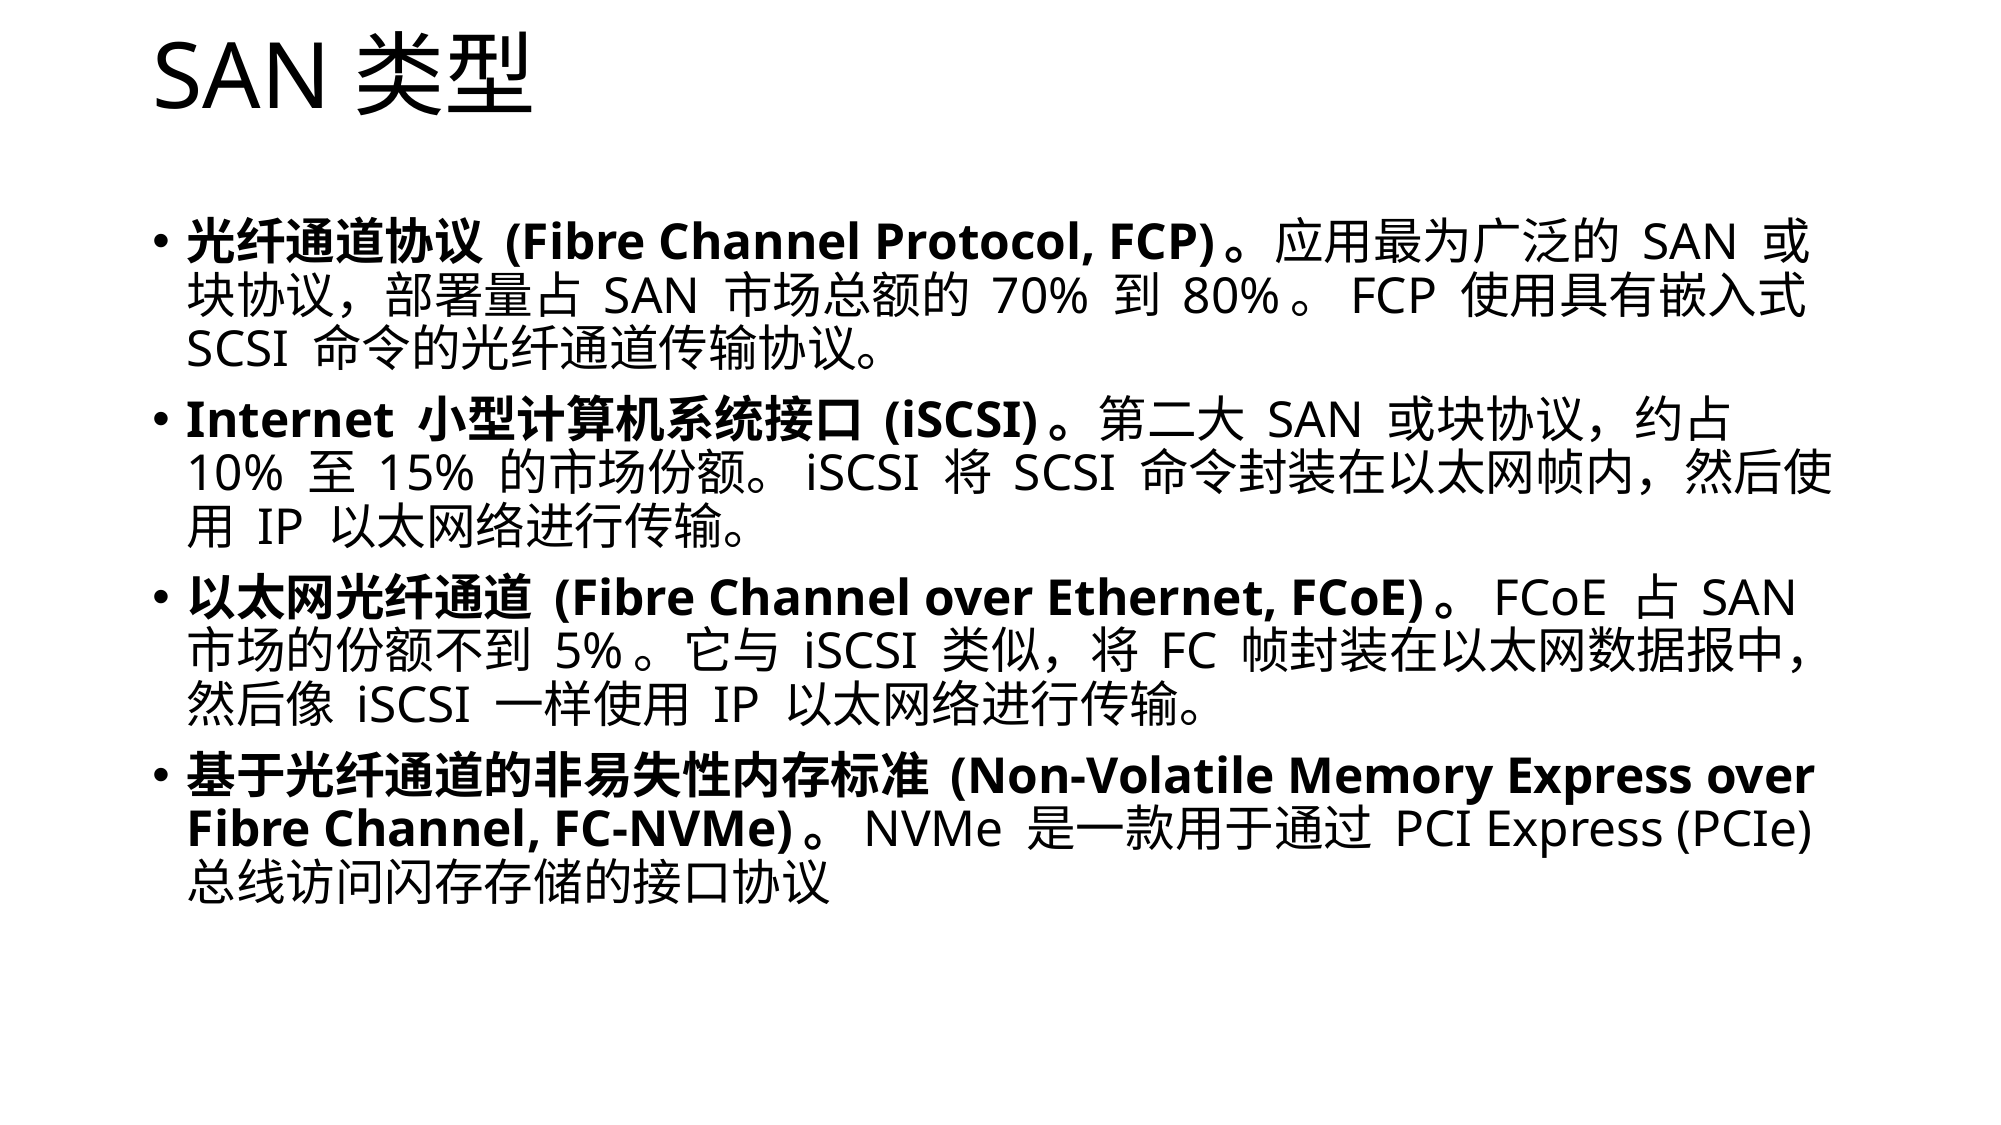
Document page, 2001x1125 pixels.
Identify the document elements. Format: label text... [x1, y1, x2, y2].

list 光纤通道协议 (Fibre Channel Protocol, FCP)。应用最为广泛的 SAN 或块协议，部署量占 SAN 市场总额的 70% 到 80%。FCP 使用具有嵌入式 SCSI 命令的光纤通道传输协议。 Internet 小型计算机系统接口 (iSCSI)。第二大 SAN 或块协议，约占 10% 至 15% 的市场份额。iSCSI 将 SCSI 命令封装在以太网帧内，然后使用 IP 以太网络进行传输。 以太网光纤通道 (Fibre Channel over Ethernet, FCoE)。FCoE 占 SAN 市场的份额不到 5%。它与 iSCSI 类似，将 FC 帧封装在以太网数据报中，然后像 iSCSI 一样使用 IP 以太网络进行传输。 基于光纤通道的非易失性内存标准 (Non-Volatile Memory Express over Fibre Channel, FC-NVMe)。NVMe 是一款用于通过 PCI Express (PCIe) 总线访问闪存存储的接口协议 [137, 209, 1863, 924]
title SAN类型 [137, 0, 1863, 159]
